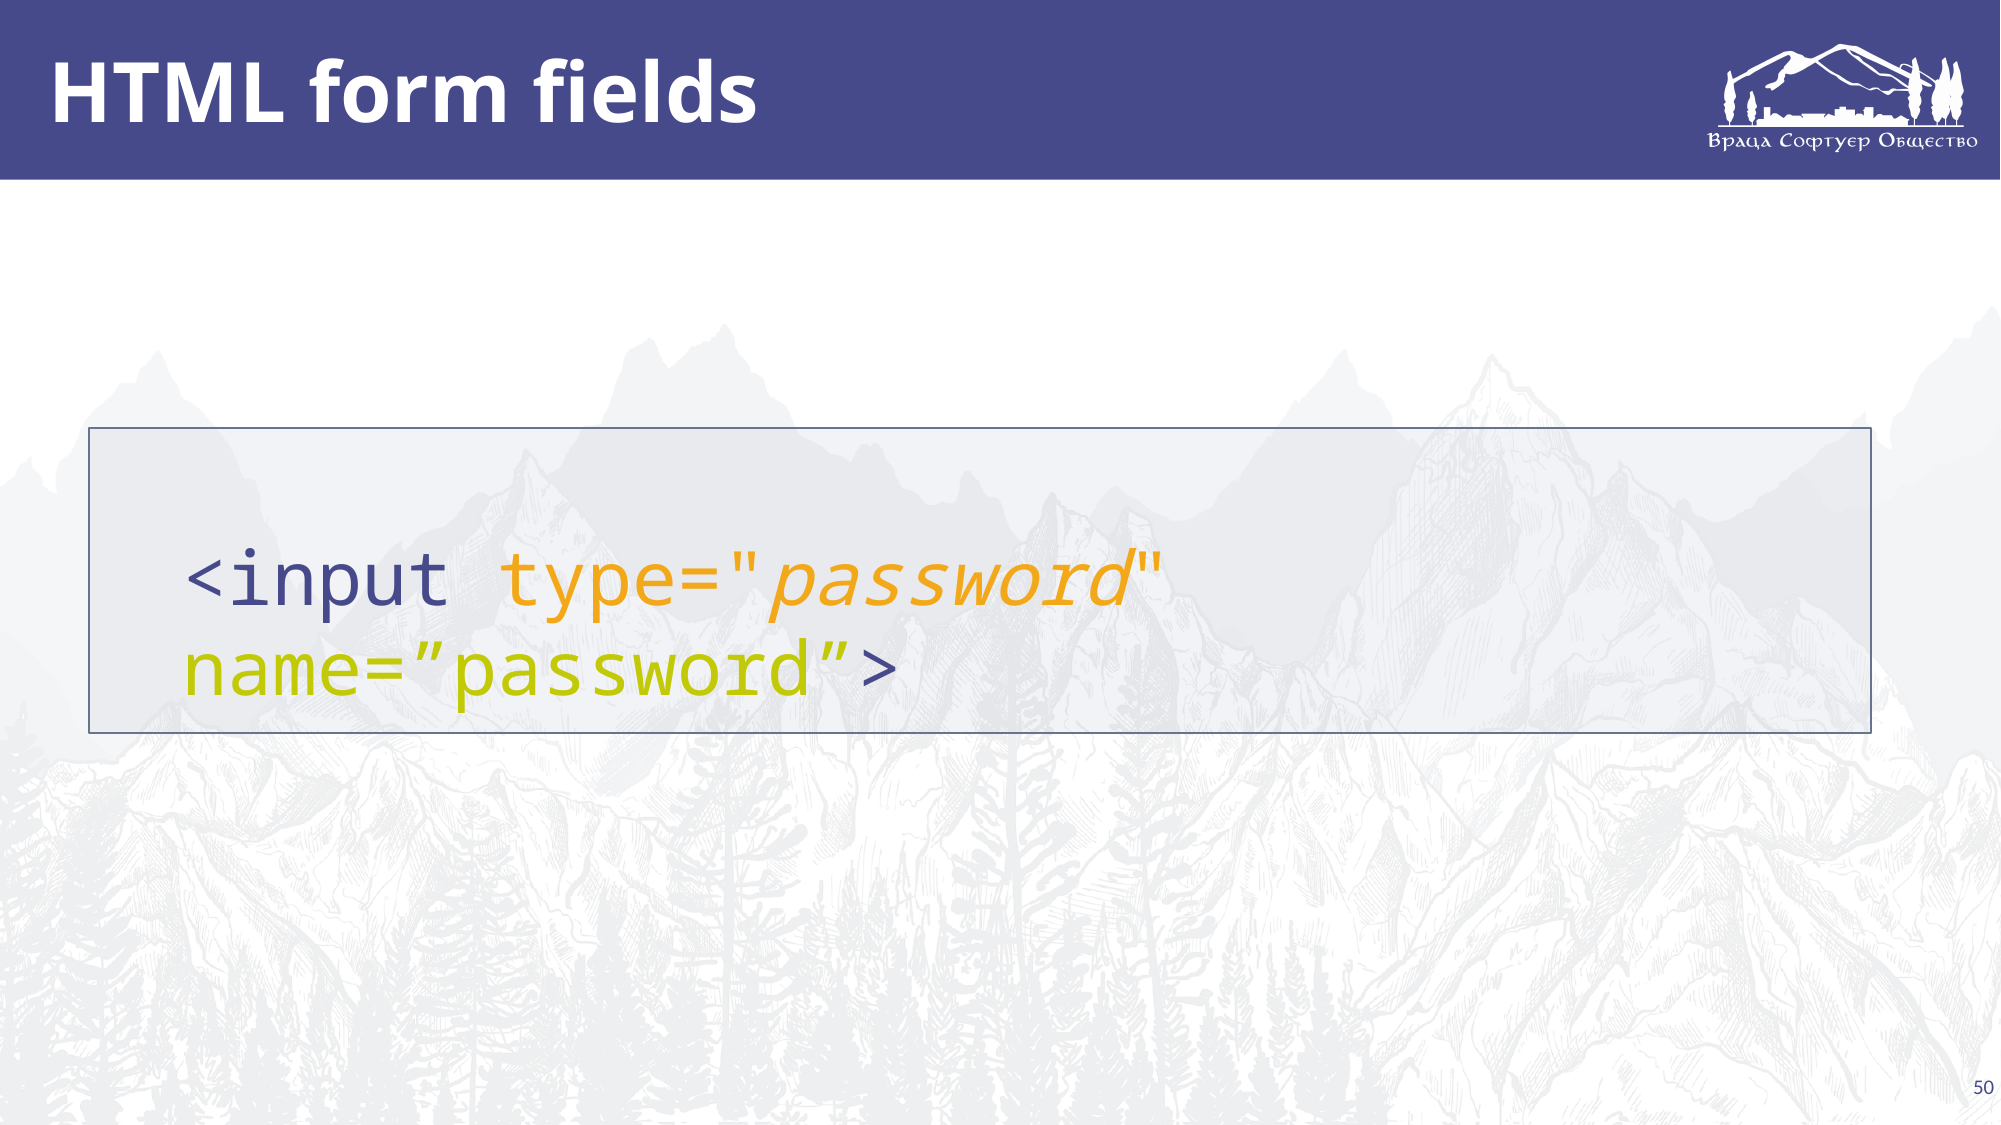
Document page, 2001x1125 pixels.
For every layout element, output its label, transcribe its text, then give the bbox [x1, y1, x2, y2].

slide_number ‹#› [1929, 1070, 2000, 1103]
picture [1703, 19, 1981, 165]
title HTML form fields [31, 16, 1591, 162]
text_box <input type="password" name=”password”> [89, 428, 1871, 733]
